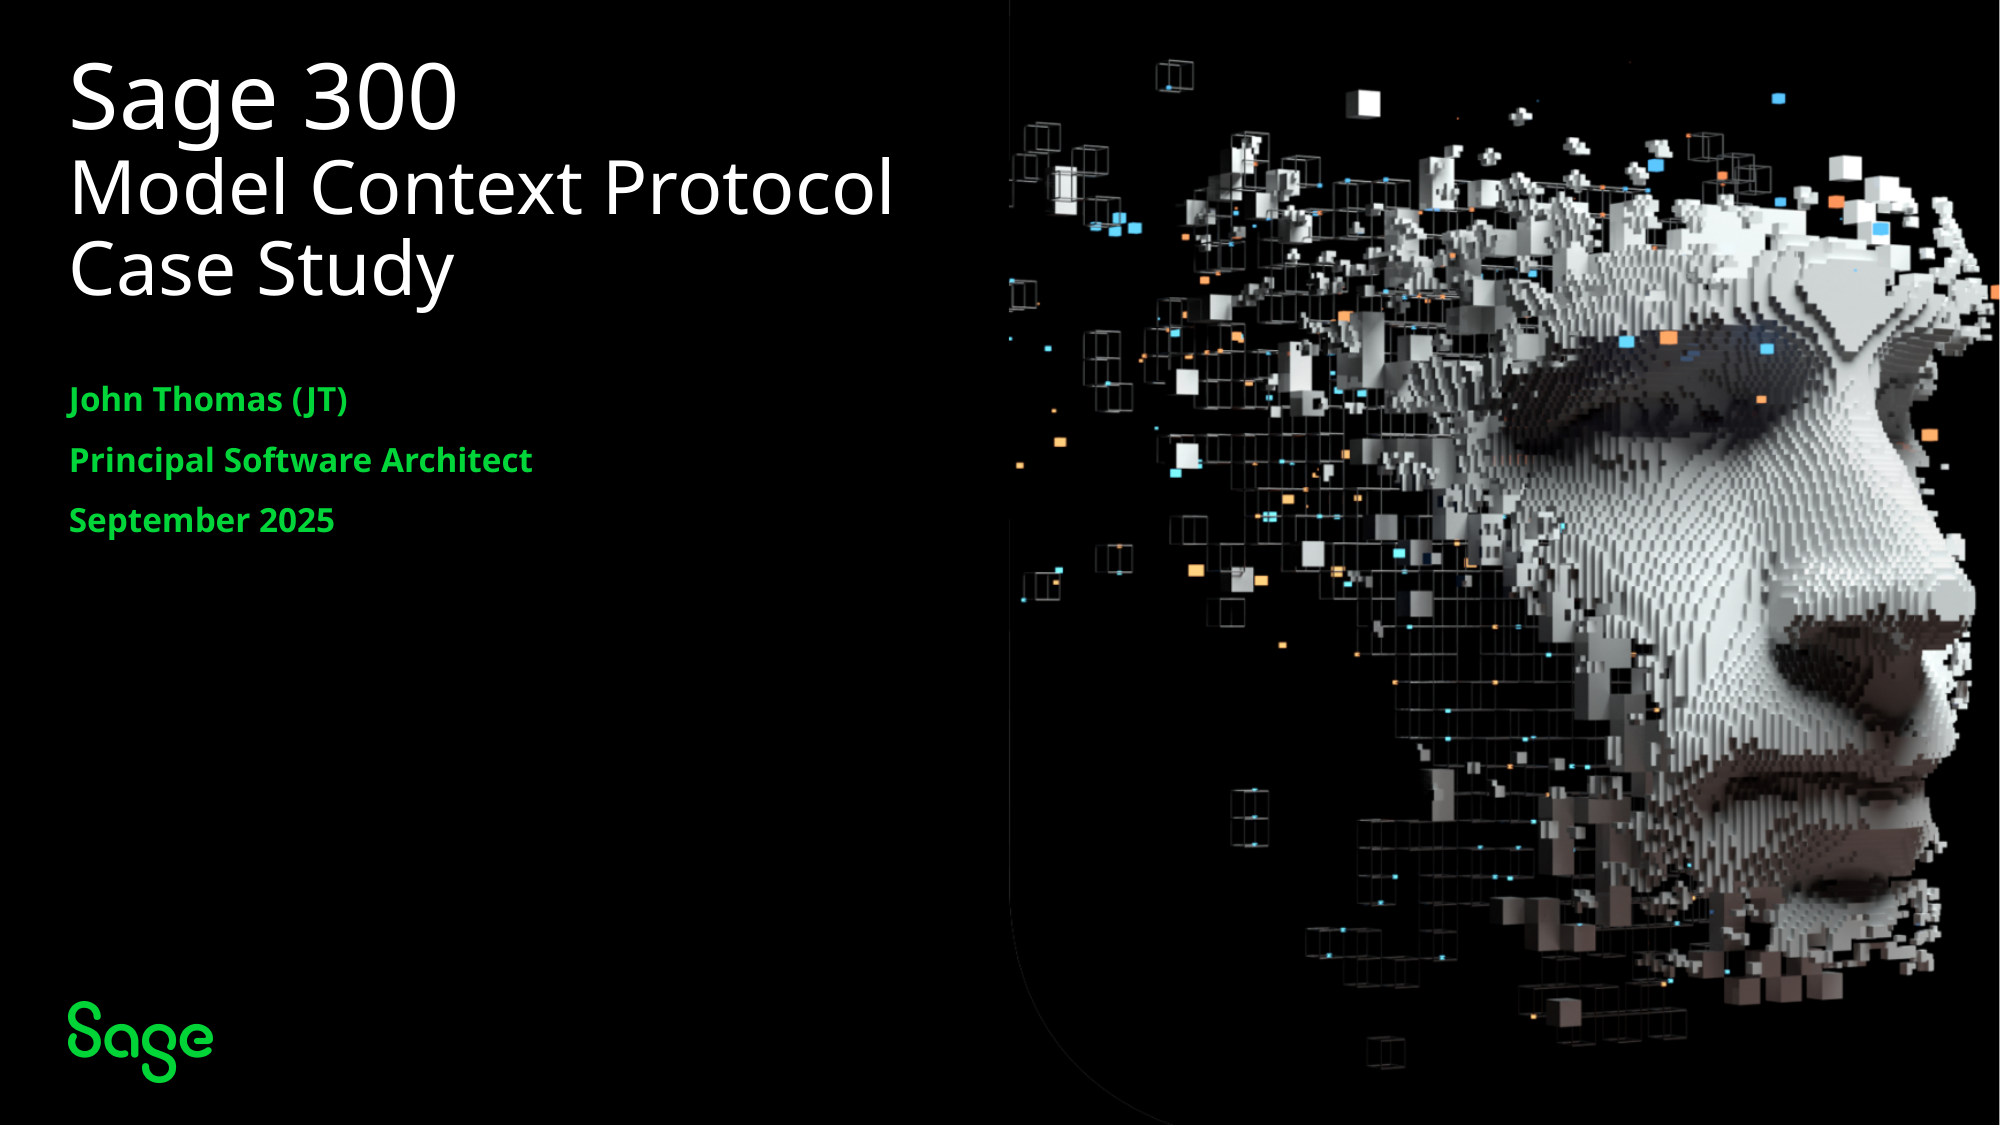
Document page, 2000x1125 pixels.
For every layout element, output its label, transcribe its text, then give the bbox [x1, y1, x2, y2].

picture [986, 0, 2000, 1125]
subtitle John Thomas (JT) Principal Software Architect September 2025 [68, 370, 696, 575]
title Sage 300 Model Context Protocol Case Study [68, 50, 986, 149]
picture [68, 1001, 213, 1083]
